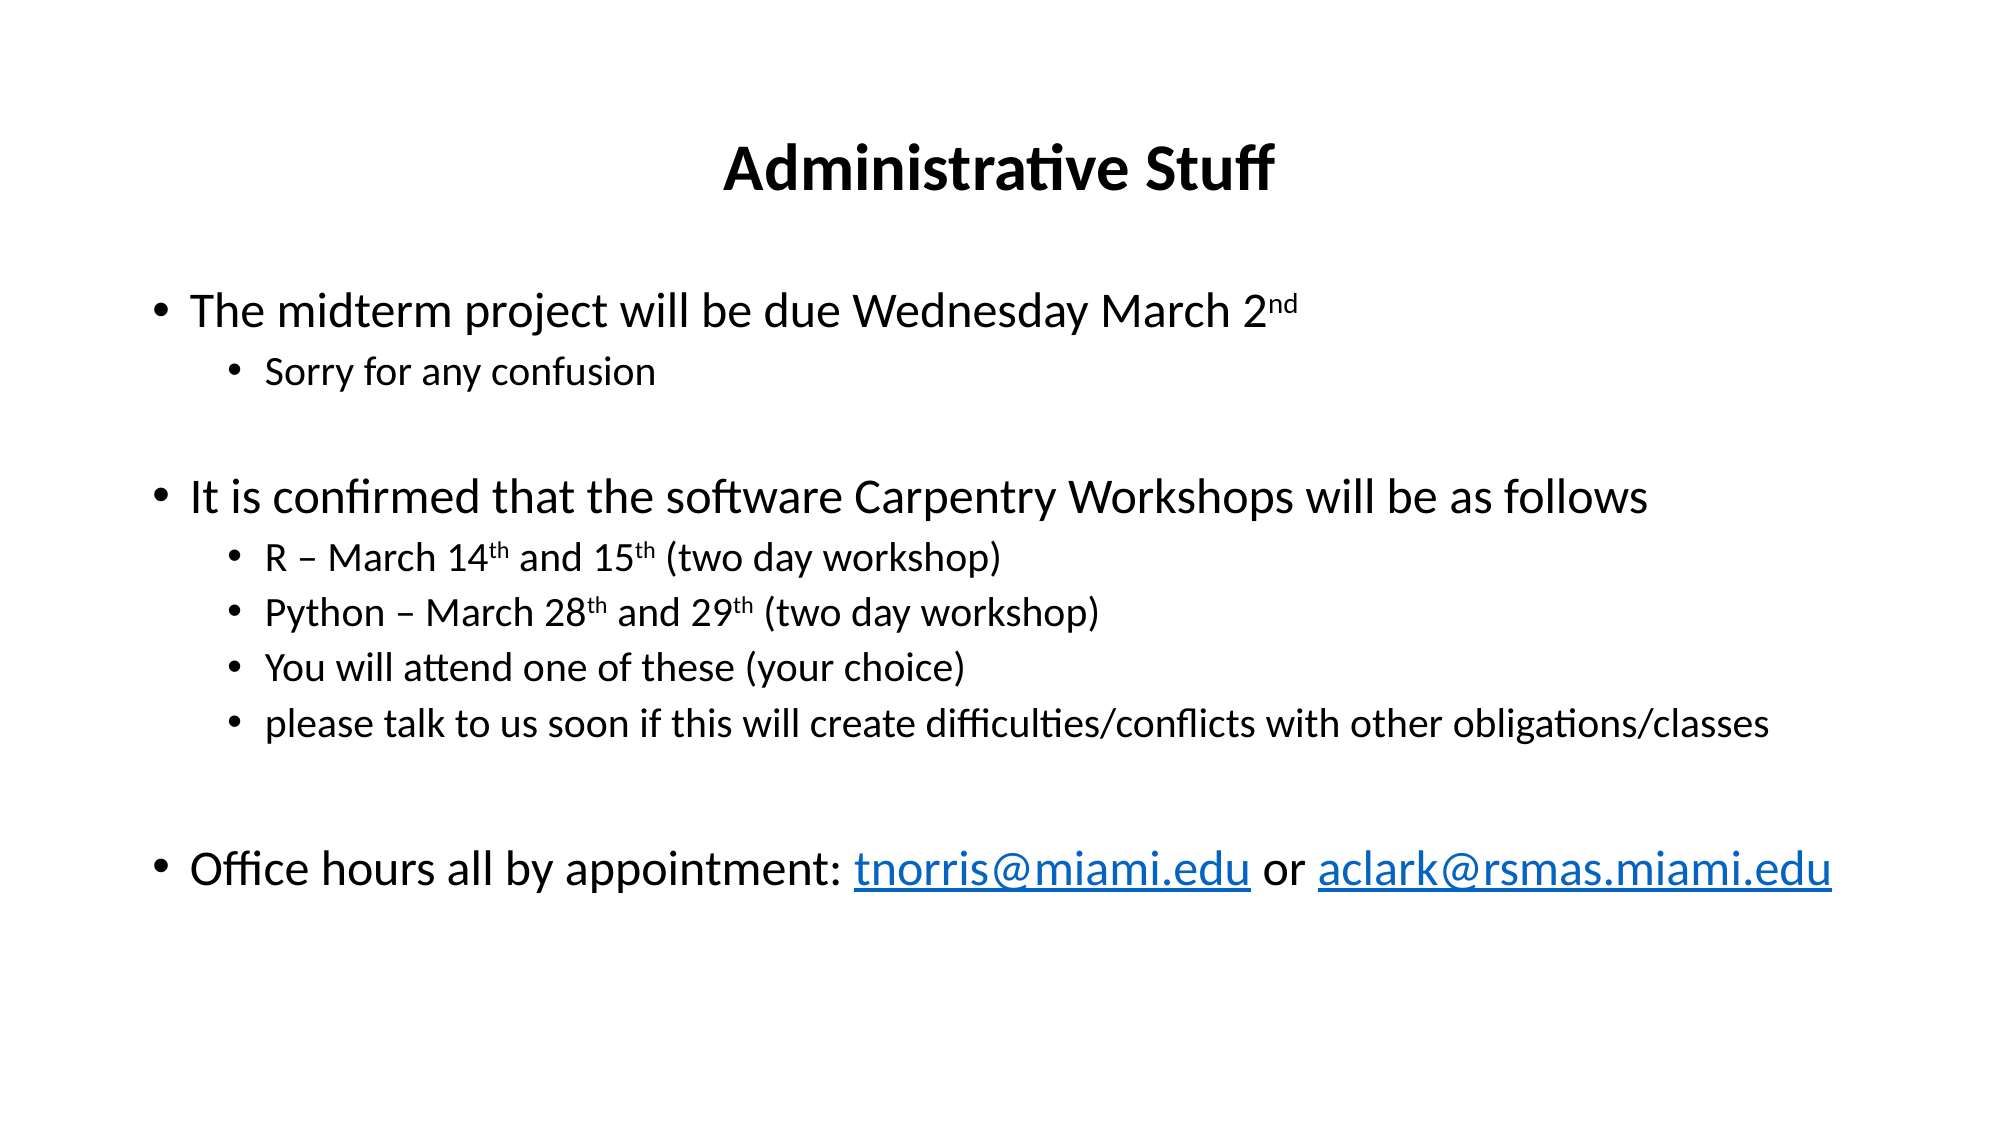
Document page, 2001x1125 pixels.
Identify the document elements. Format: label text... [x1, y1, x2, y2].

title Administrative Stuff [137, 59, 1863, 277]
list The midterm project will be due Wednesday March 2nd Sorry for any confusion It is confirmed that the software Carpentry Workshops will be as follows R – March 14th and 15th (two day workshop) Python – March 28th and 29th (two day workshop) You will attend one of these (your choice) please talk to us soon if this will create difficulties/conflicts with other obligations/classes Office hours all by appointment: tnorris@miami.edu or aclark@rsmas.miami.edu [137, 277, 1863, 992]
